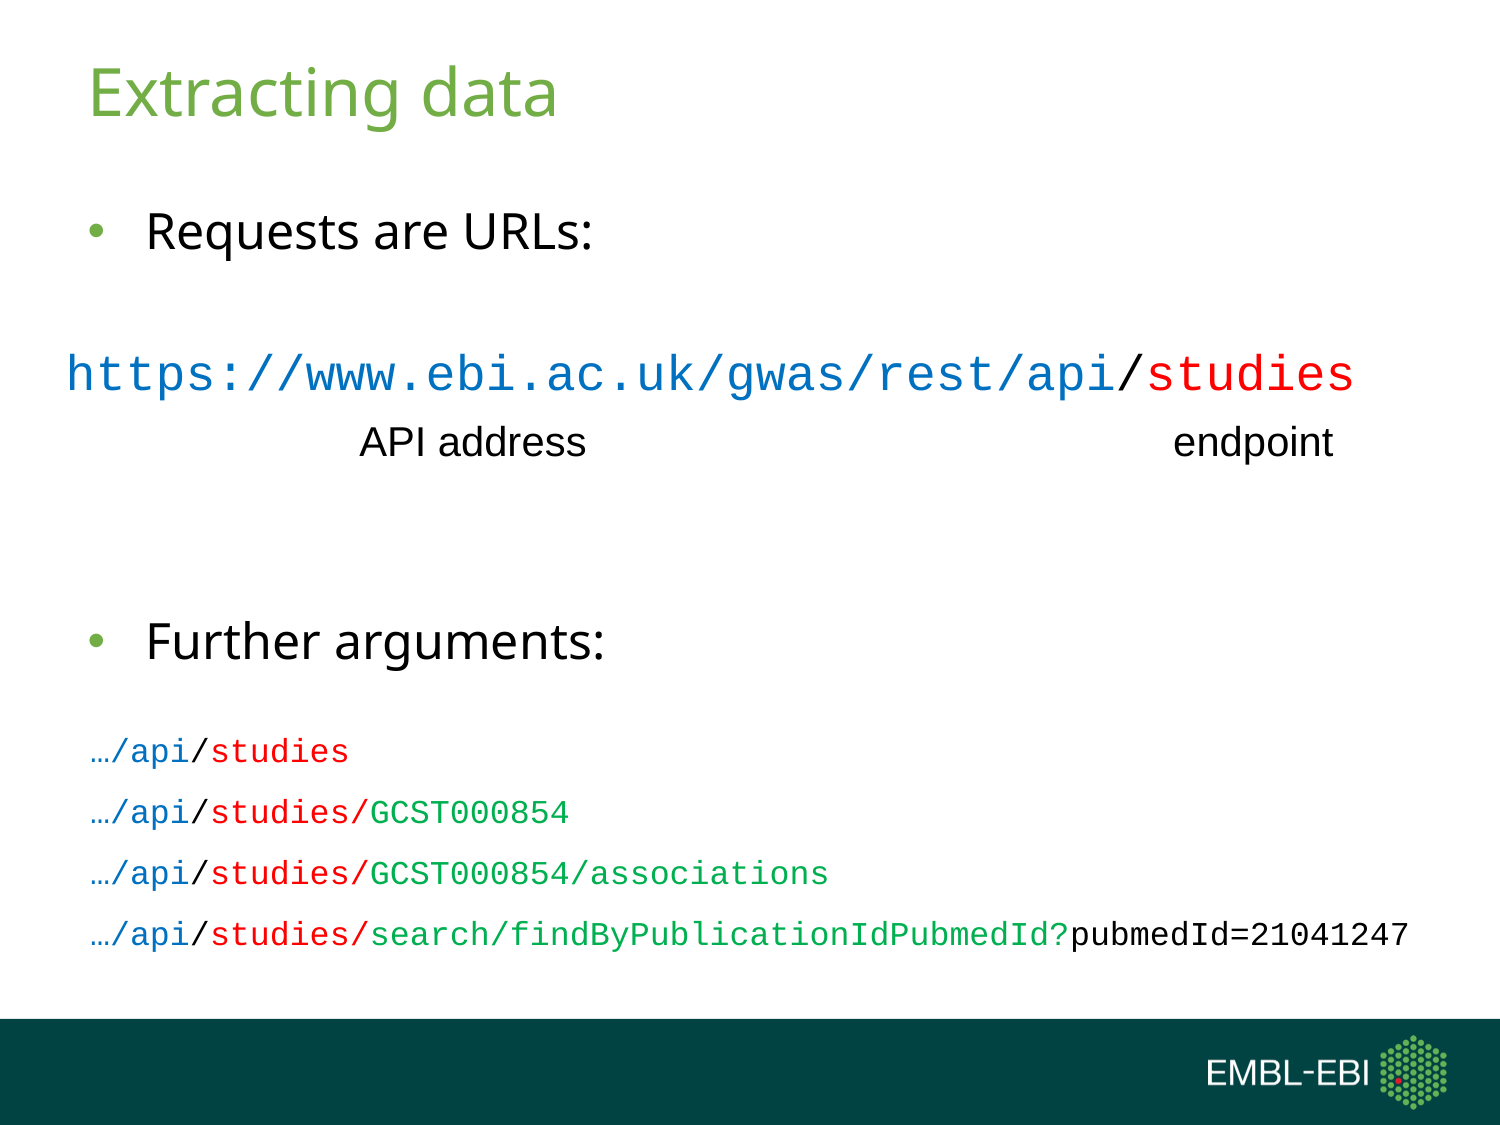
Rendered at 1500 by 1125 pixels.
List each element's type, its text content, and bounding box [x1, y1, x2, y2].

list Requests are URLs: Further arguments: [87, 482, 1370, 712]
table_cell …/api/studies/GCST000854/associations [76, 850, 1489, 909]
picture [1208, 1035, 1447, 1110]
table_cell …/api/studies/search/findByPublicationIdPubmedId?pubmedId=21041247 [76, 911, 1489, 970]
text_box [50, 333, 1407, 473]
table_header …/api/studies [76, 728, 1489, 787]
title Extracting data [87, 50, 1425, 175]
table_cell …/api/studies/GCST000854 [76, 789, 1489, 848]
list Requests are URLs: Further arguments: [87, 200, 1370, 331]
